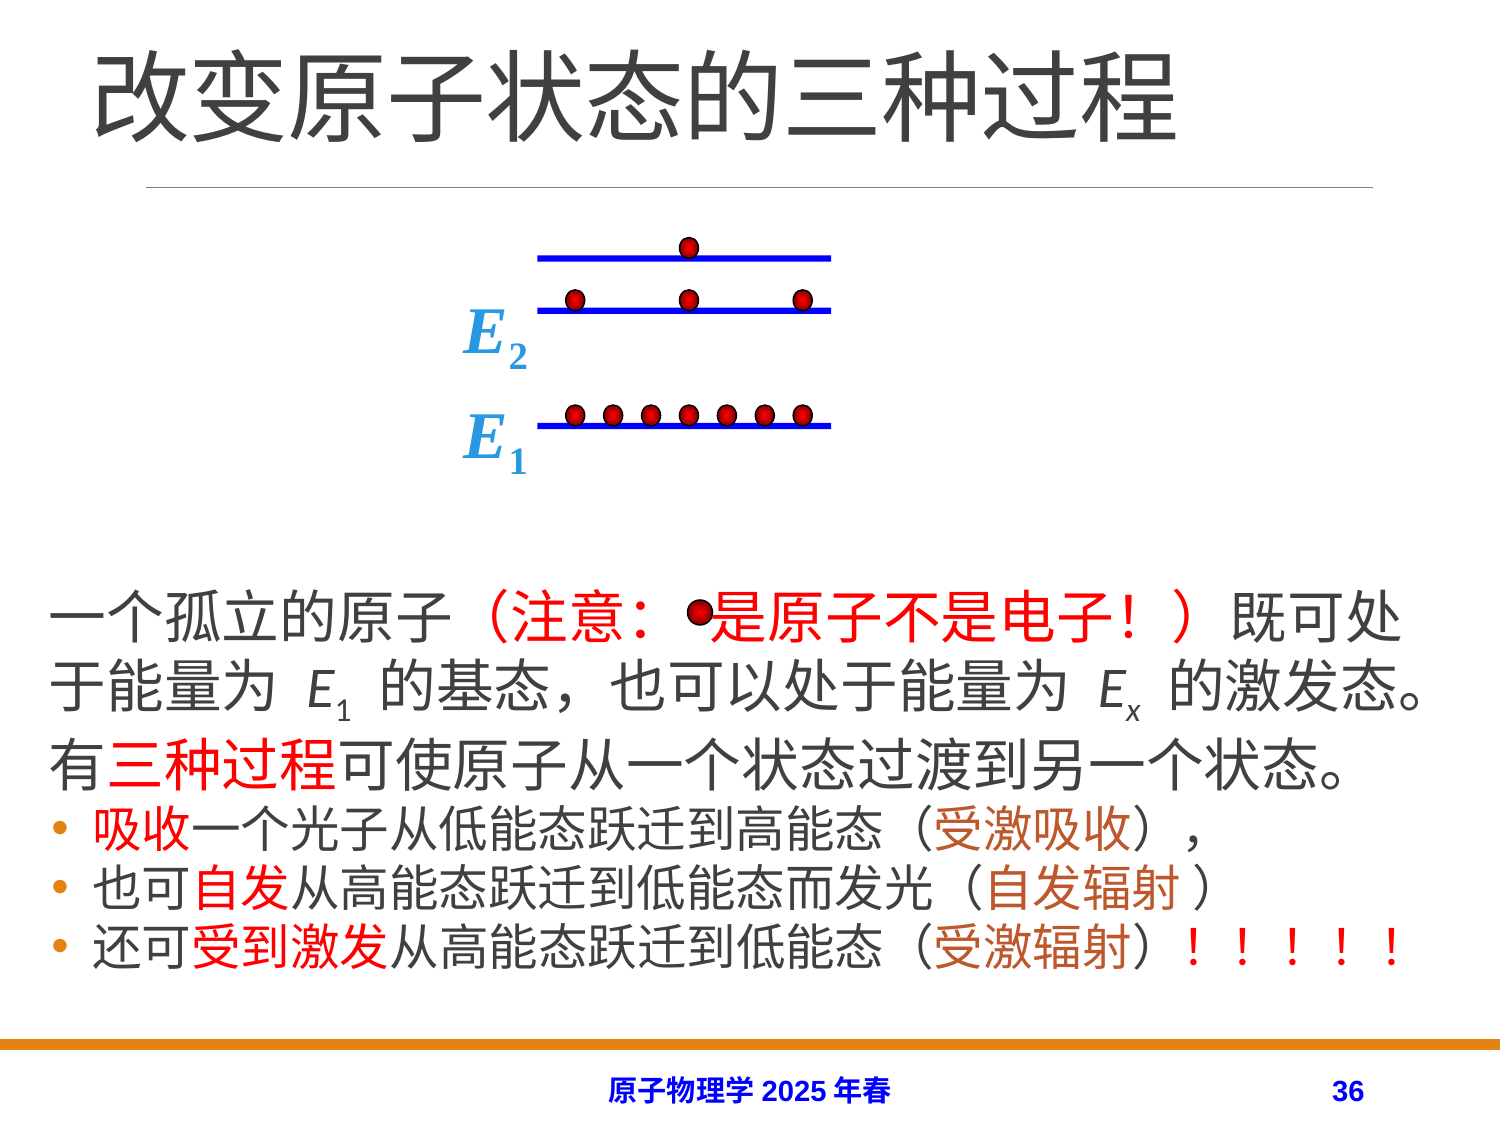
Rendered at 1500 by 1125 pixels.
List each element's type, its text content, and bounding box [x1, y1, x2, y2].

text_box [687, 600, 713, 625]
title 改变原子状态的三种过程 [75, 8, 1438, 163]
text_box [458, 236, 832, 465]
footer 原子物理学2025年春 [453, 1059, 1047, 1120]
list 一个孤立的原子（注意： 是原子不是电子！）既可处于能量为 E1 的基态，也可以处于能量为 Ex 的激发态。有三种过程可使原子从一个状态过渡到另一个状态。 吸收一个光子从低能态跃迁到高能态（受激吸收）， 也可自发从高能态跃迁到低能态而发光（自发辐射 ） 还可受到激发从高能态跃迁到低能态（受激辐射）！！！！！ [48, 573, 1438, 988]
slide_number 36 [1218, 1059, 1380, 1120]
